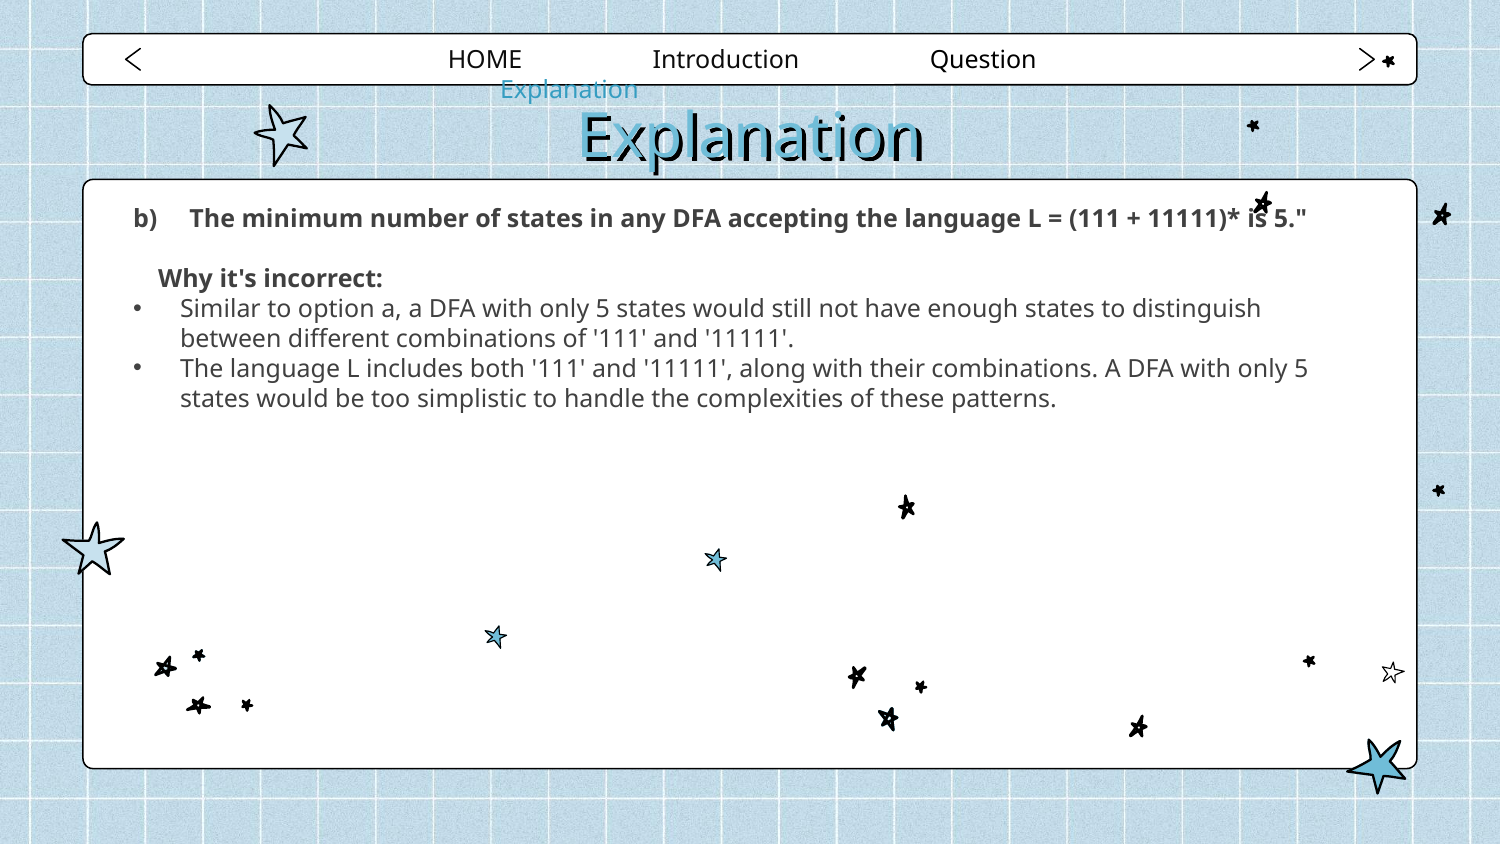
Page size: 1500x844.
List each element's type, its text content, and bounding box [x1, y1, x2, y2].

text_box [1129, 714, 1148, 738]
text_box [897, 494, 915, 520]
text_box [1381, 661, 1406, 684]
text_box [65, 516, 121, 581]
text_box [1350, 732, 1406, 797]
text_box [704, 548, 728, 572]
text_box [484, 625, 508, 650]
text_box [1432, 484, 1446, 497]
title Explanation [118, 93, 1382, 172]
text_box [82, 33, 1417, 85]
text_box HOME Introduction Question Explanation [433, 35, 1125, 111]
text_box [1302, 655, 1316, 668]
list The minimum number of states in any DFA accepting the language L = (111 + 11111)* is 5." Why it's incorrect: Similar to option a, a DFA with only 5 states would still not have enough states to distinguish between different combinations of '111' and '11111'. The language L includes both '111' and '11111', along with their combinations. A DFA with only 5 states would be too simplistic to handle the complexities of these patterns. [118, 187, 1382, 759]
text_box [1432, 202, 1452, 226]
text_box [847, 665, 928, 732]
picture [0, 0, 1500, 844]
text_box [153, 648, 254, 715]
text_box [1253, 190, 1272, 214]
text_box [1381, 55, 1395, 68]
text_box [1246, 120, 1260, 133]
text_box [253, 103, 309, 168]
